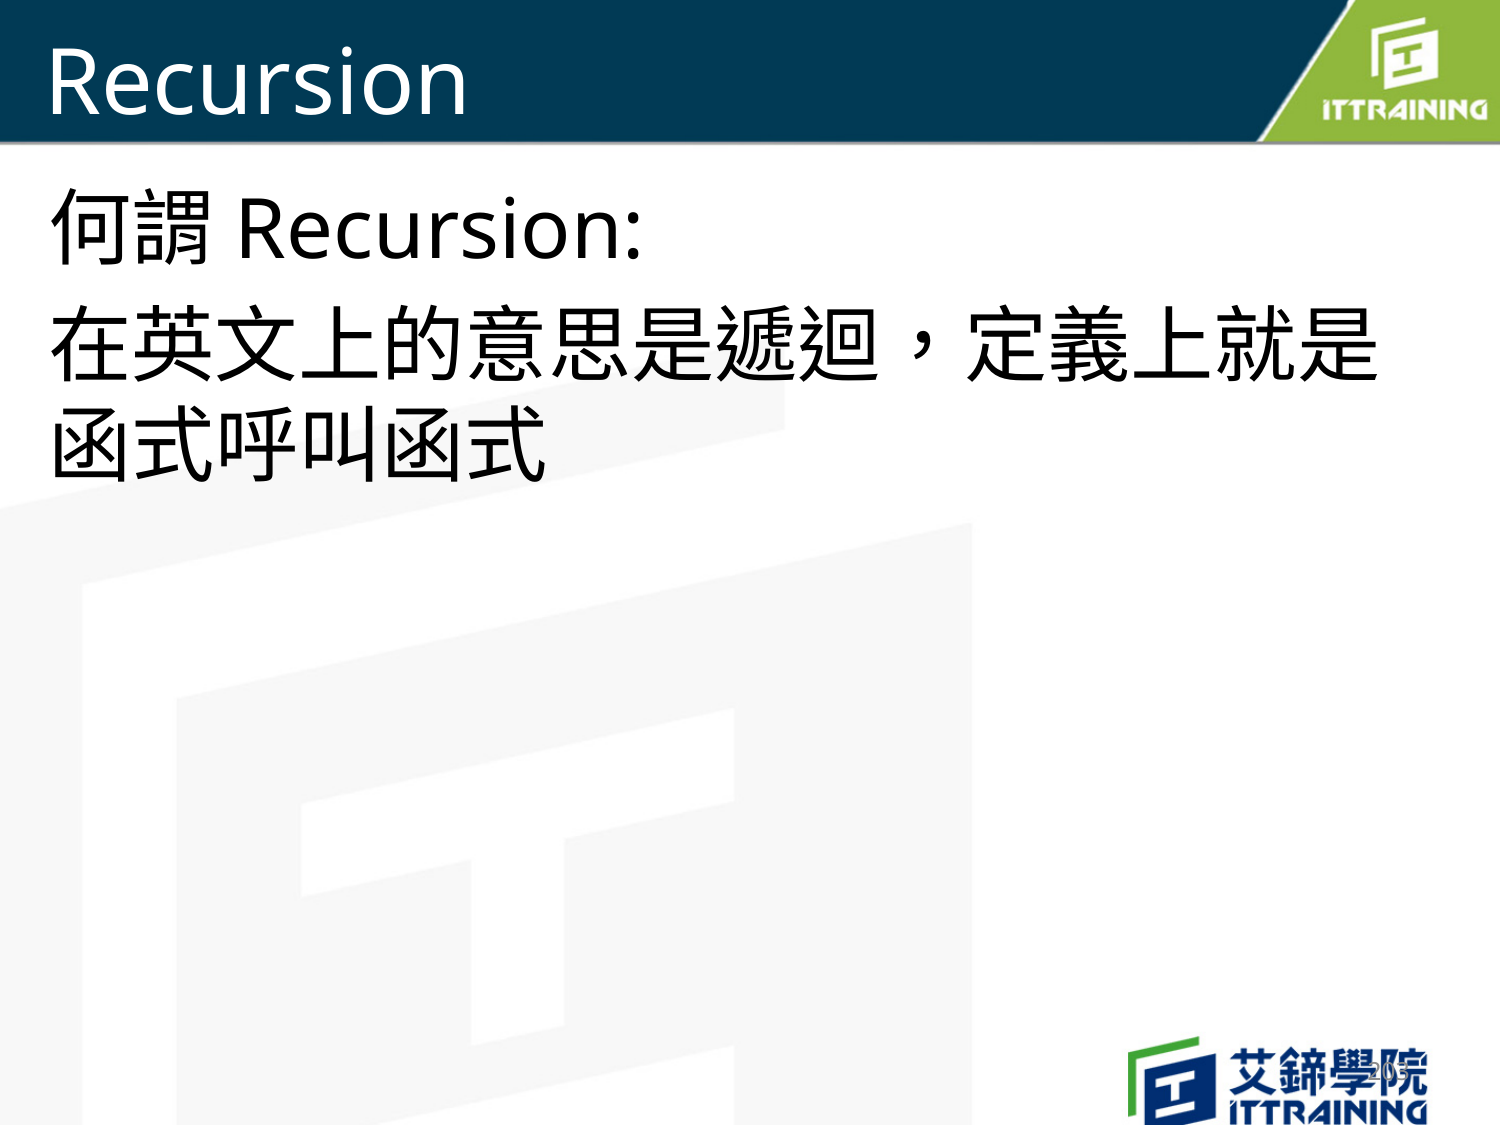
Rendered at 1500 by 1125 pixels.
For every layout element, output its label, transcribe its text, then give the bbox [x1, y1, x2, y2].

list 何謂Recursion: 在英文上的意思是遞迴，定義上就是函式呼叫函式 [33, 168, 1418, 911]
slide_number 203 [1074, 1042, 1425, 1103]
title Recursion [29, 0, 1380, 172]
picture [0, 0, 1500, 1125]
